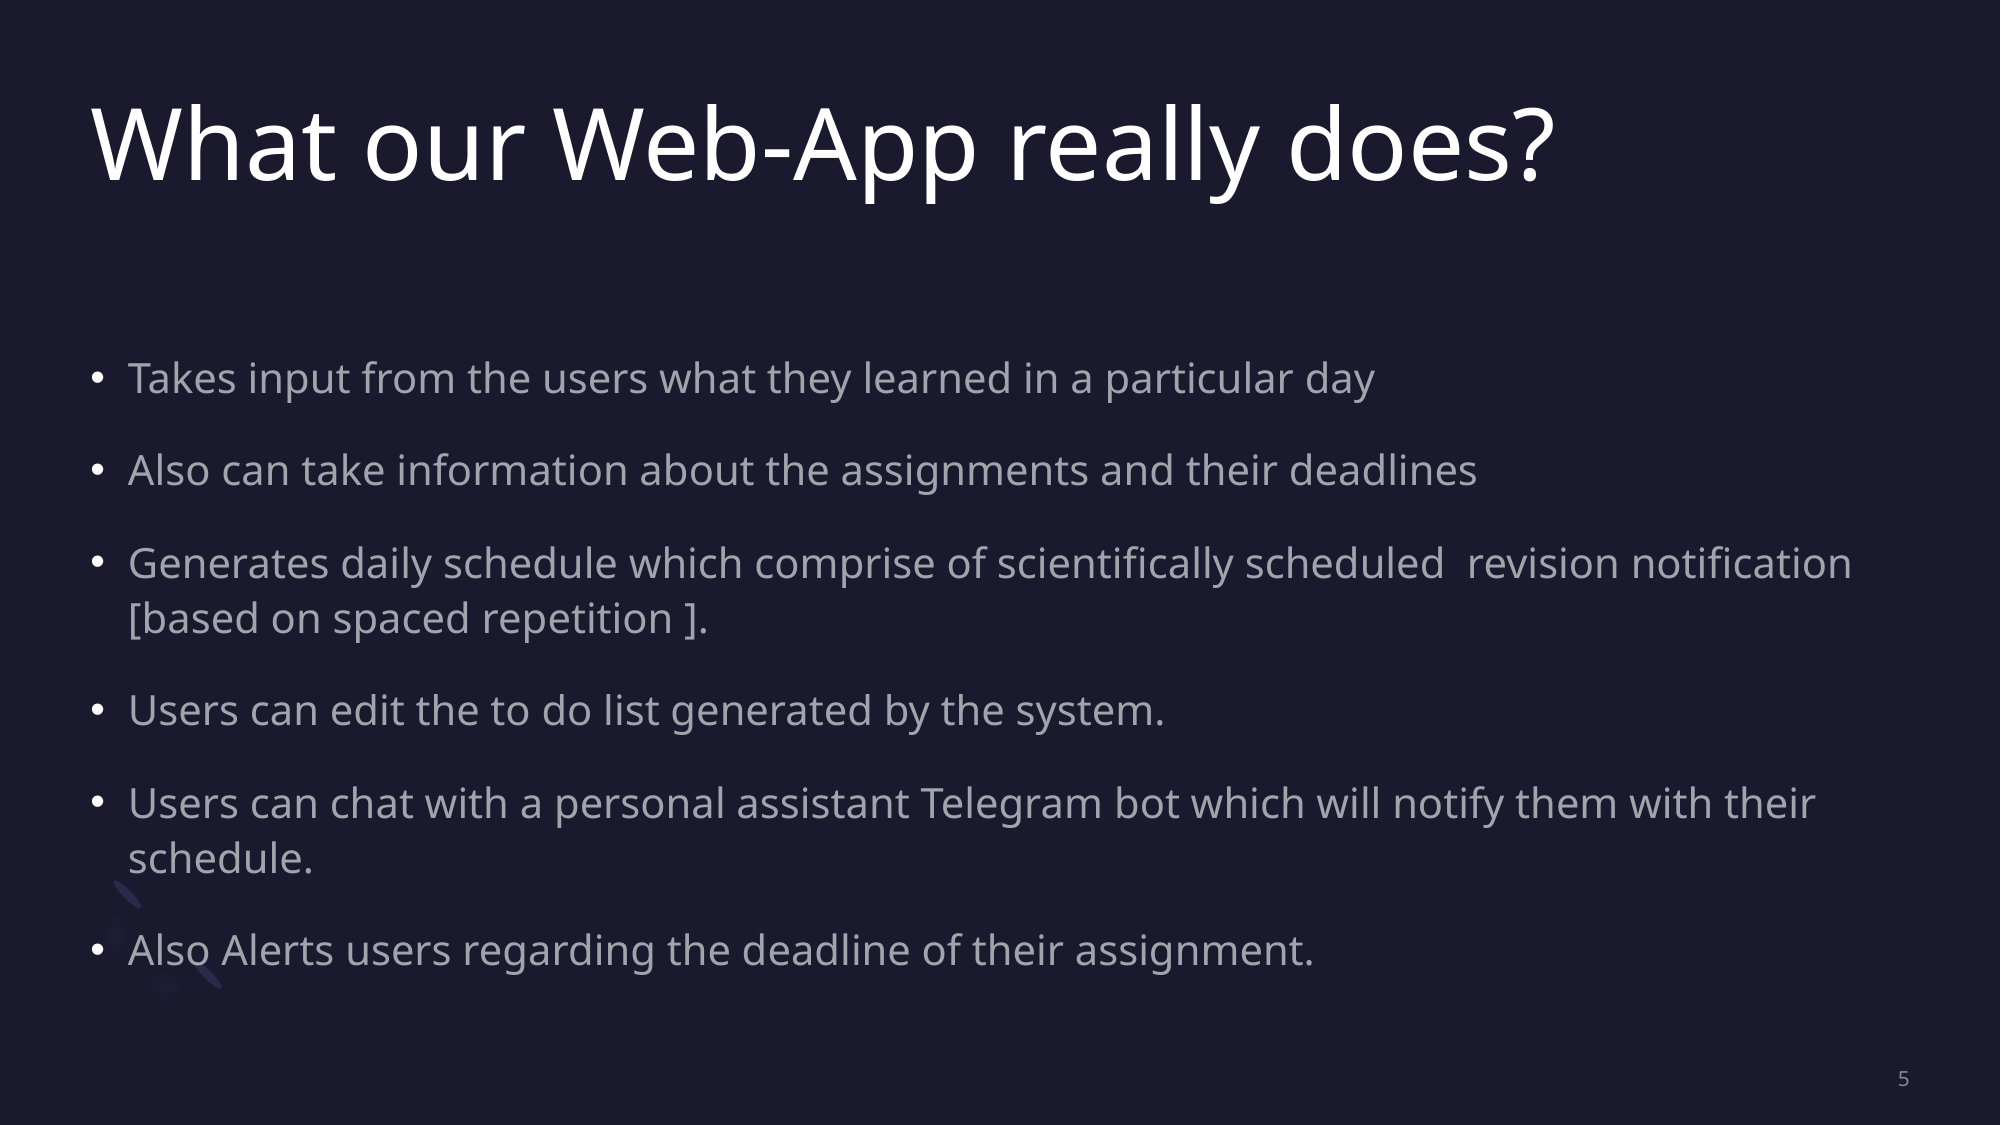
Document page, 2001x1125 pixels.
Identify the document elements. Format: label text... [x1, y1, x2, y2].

slide_number 5 [1632, 1067, 1910, 1093]
title What our Web-App really does? [90, 94, 1910, 313]
list Takes input from the users what they learned in a particular day Also can take information about the assignments and their deadlines Generates daily schedule which comprise of scientifically scheduled revision notification [based on spaced repetition ]. Users can edit the to do list generated by the system. Users can chat with a personal assistant Telegram bot which will notify them with their schedule. Also Alerts users regarding the deadline of their assignment. [90, 346, 1910, 1000]
